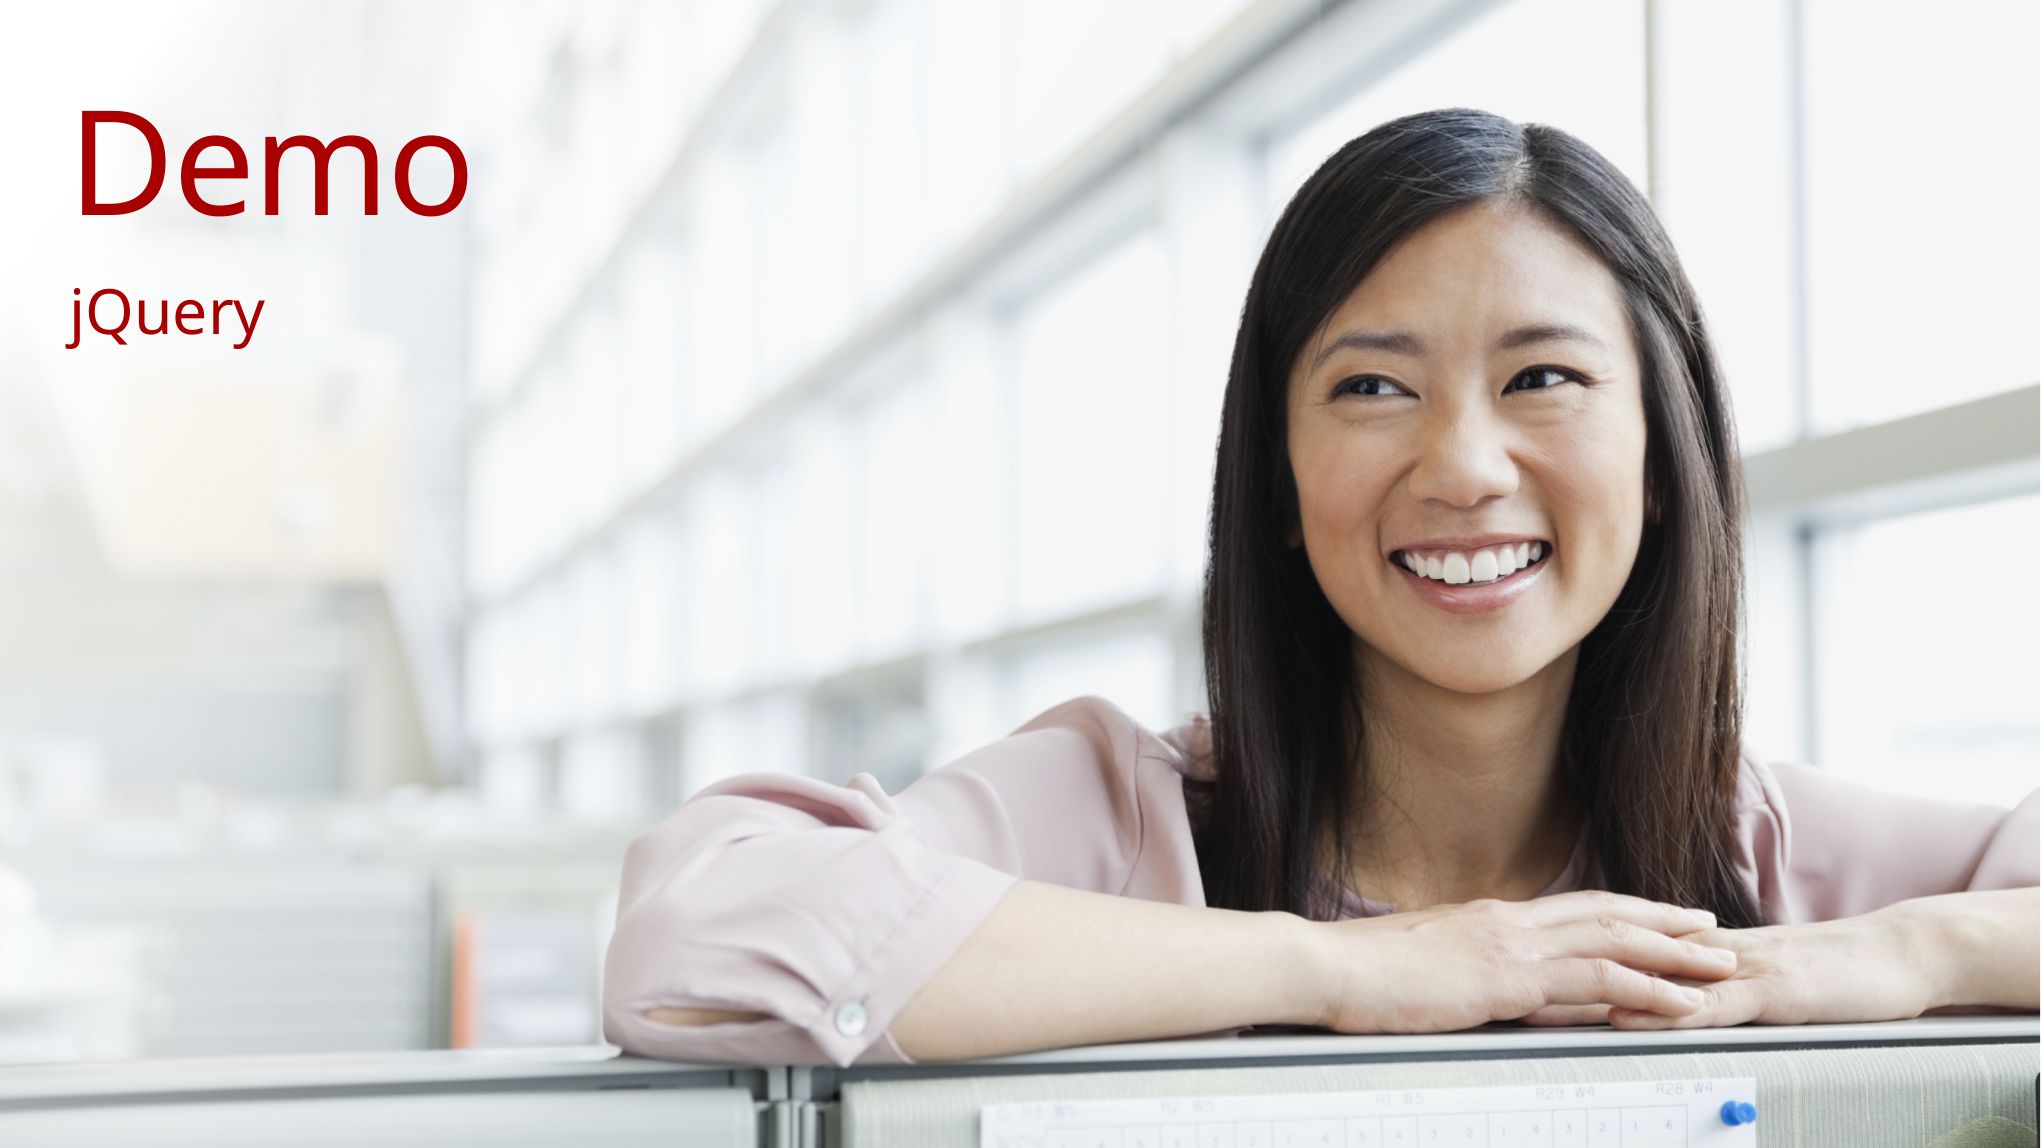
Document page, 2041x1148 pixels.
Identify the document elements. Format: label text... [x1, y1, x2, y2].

list jQuery [45, 262, 1996, 430]
picture [0, 0, 2041, 1148]
title Demo [45, 75, 1998, 270]
